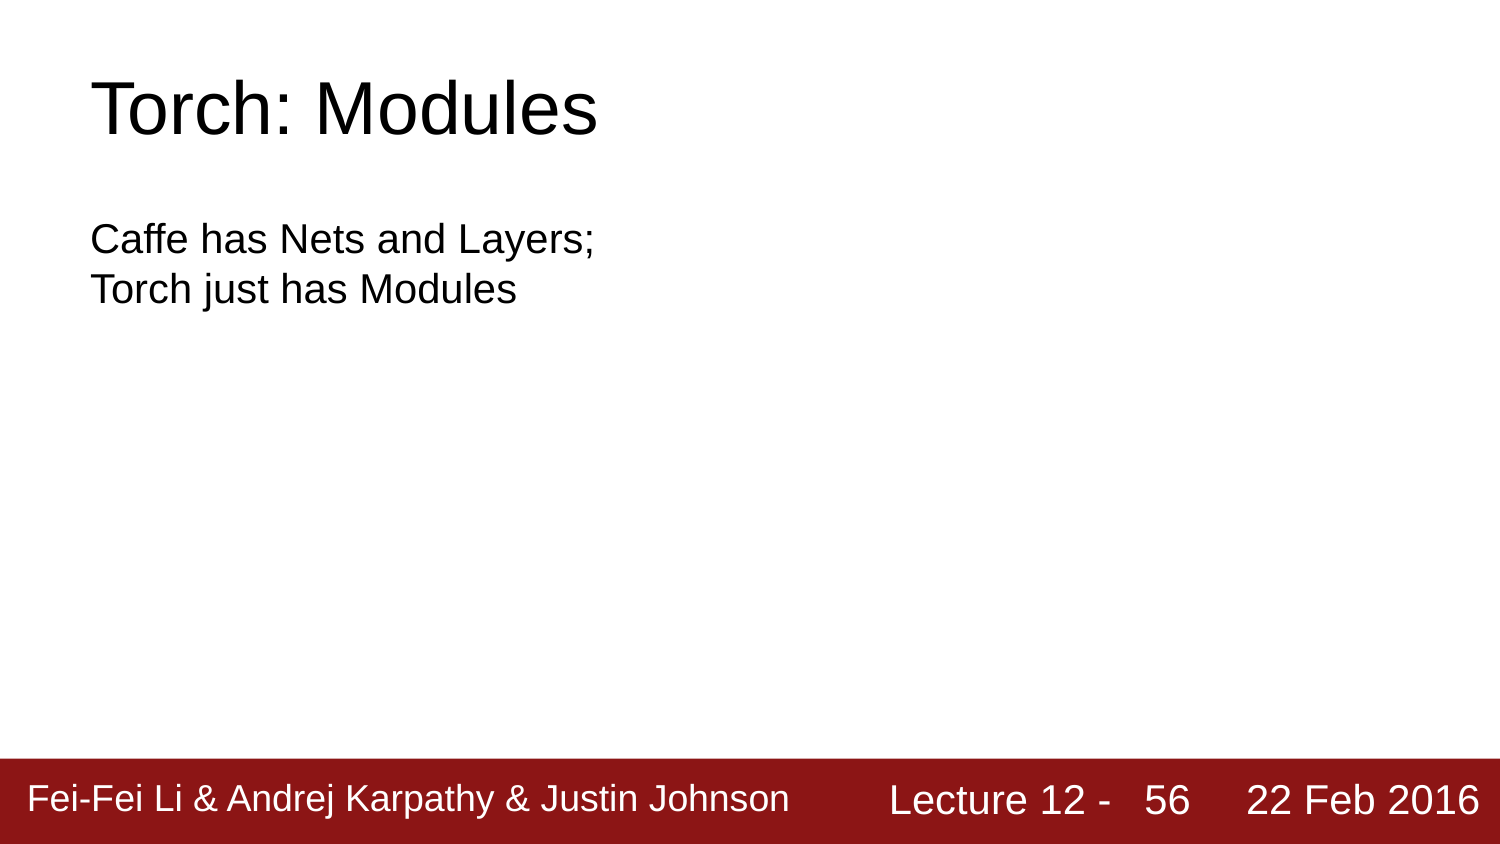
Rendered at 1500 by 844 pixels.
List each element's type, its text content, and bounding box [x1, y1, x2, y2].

slide_number 56 [1067, 765, 1206, 830]
title Torch: Modules [75, 33, 1425, 175]
list Caffe has Nets and Layers; Torch just has Modules [75, 196, 750, 750]
